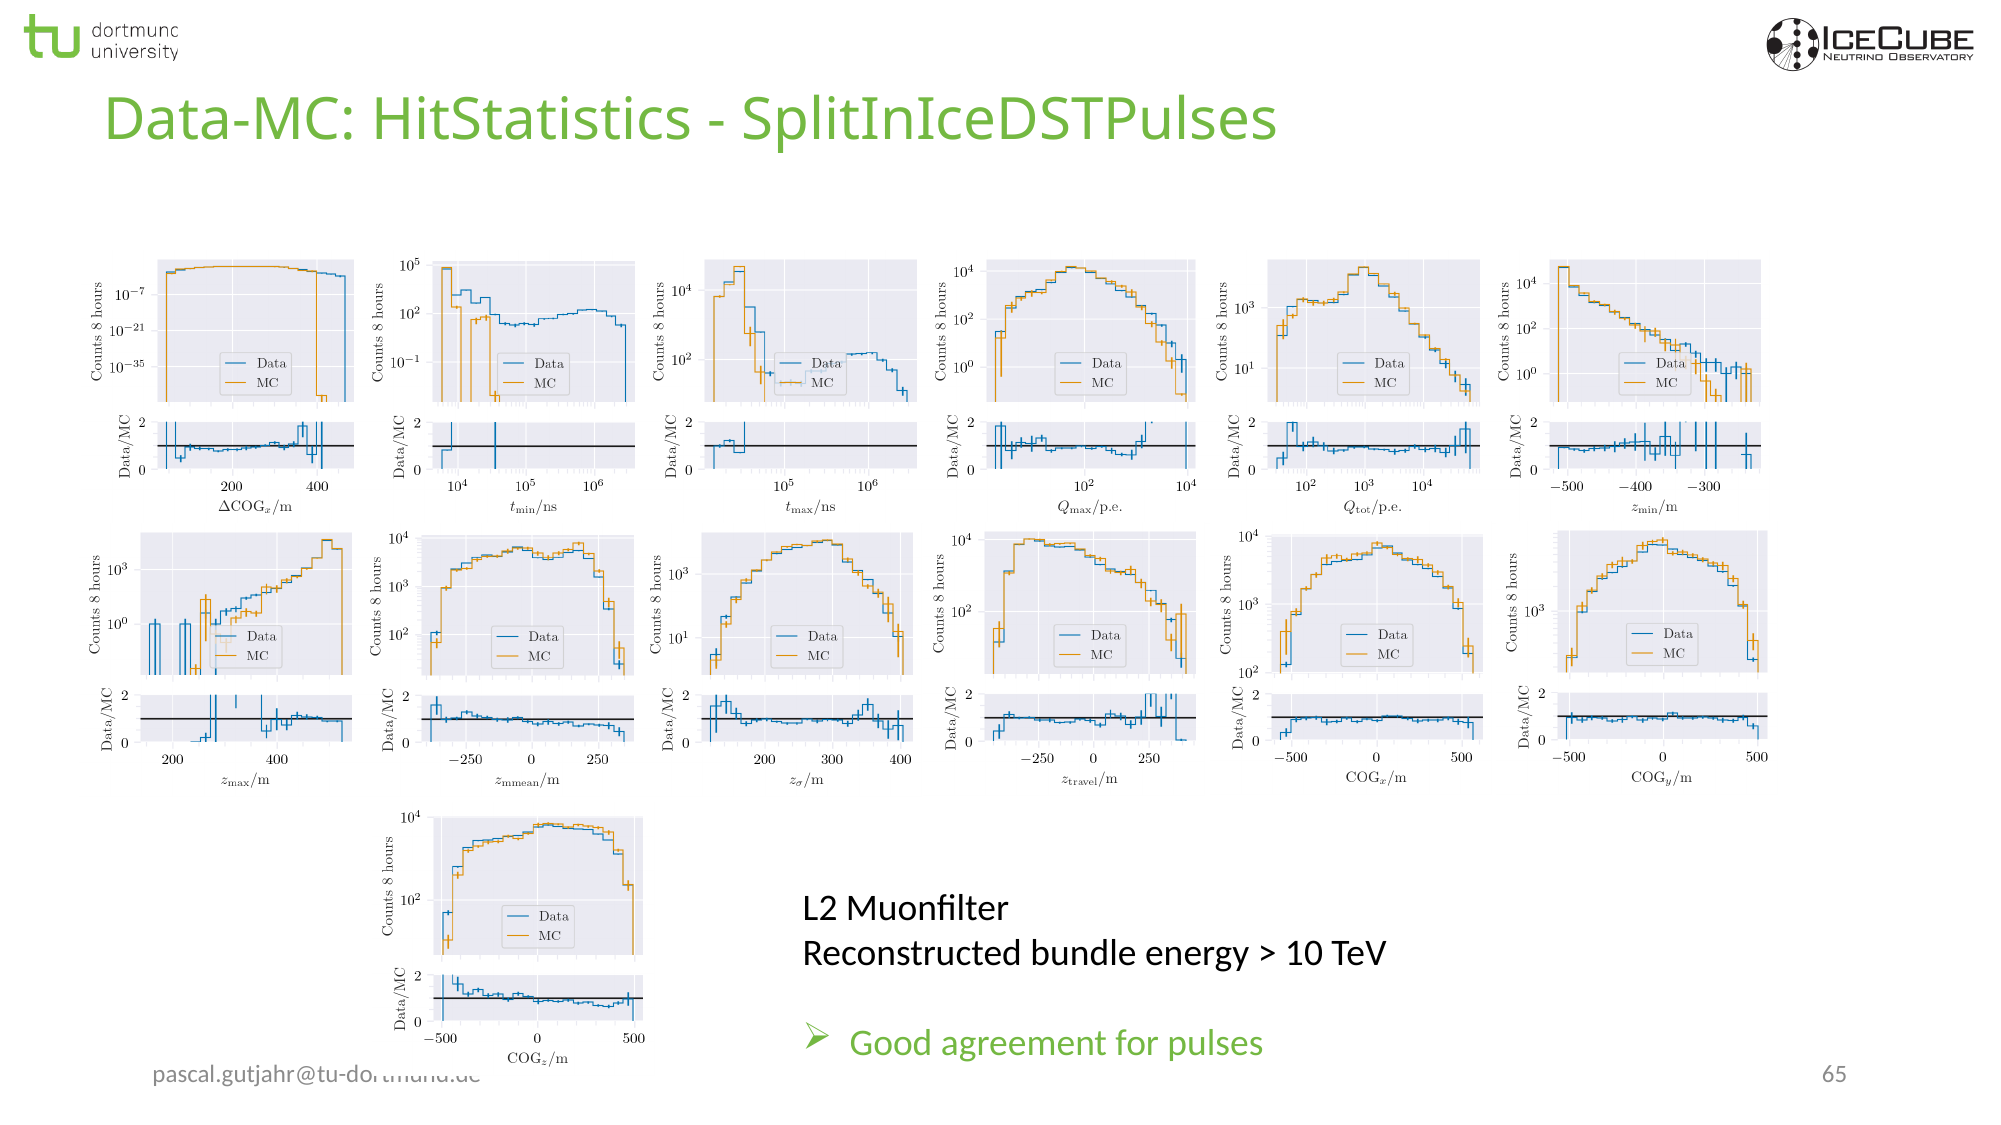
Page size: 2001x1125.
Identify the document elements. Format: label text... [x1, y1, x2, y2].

picture [79, 250, 1778, 797]
slide_number pascal.gutjahr@tu-dortmund.de [137, 1042, 588, 1103]
picture [372, 802, 655, 1076]
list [81, 250, 362, 523]
text_box L2 Muonfilter Reconstructed bundle energy > 10 TeV Good agreement for pulses [787, 875, 1413, 1071]
title Data-MC: HitStatistics - SplitInIceDSTPulses [88, 59, 1977, 182]
slide_number 65 [1412, 1042, 1863, 1103]
